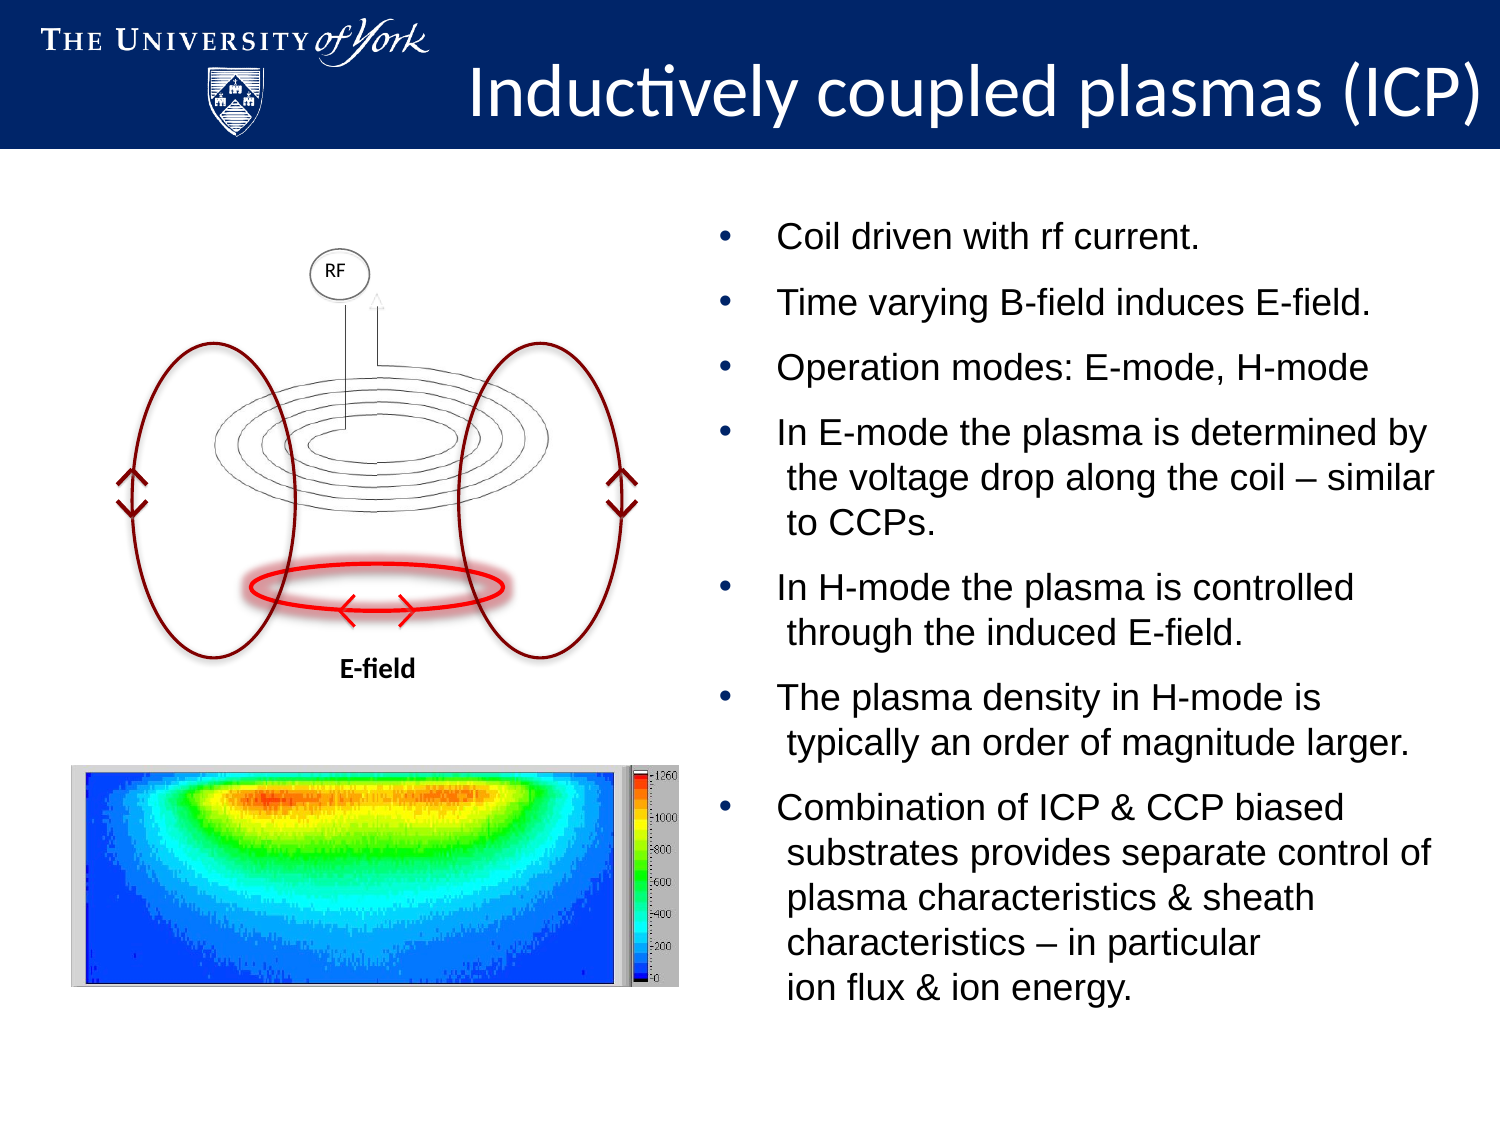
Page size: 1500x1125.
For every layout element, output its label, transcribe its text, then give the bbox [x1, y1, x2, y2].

text_box Inductively coupled plasmas (ICP) [224, 33, 1500, 222]
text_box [70, 764, 680, 988]
picture [41, 18, 430, 138]
text_box Coil driven with rf current. Time varying B-field induces E-field. Operation modes: E-mode, H-mode In E-mode the plasma is determined by the voltage drop along the coil – similar to CCPs. In H-mode the plasma is controlled through the induced E-field. The plasma density in H-mode is typically an order of magnitude larger. Combination of ICP & CCP biased substrates provides separate control of plasma characteristics & sheath characteristics – in particular ion flux & ion energy. [704, 205, 1478, 1016]
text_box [116, 248, 637, 693]
